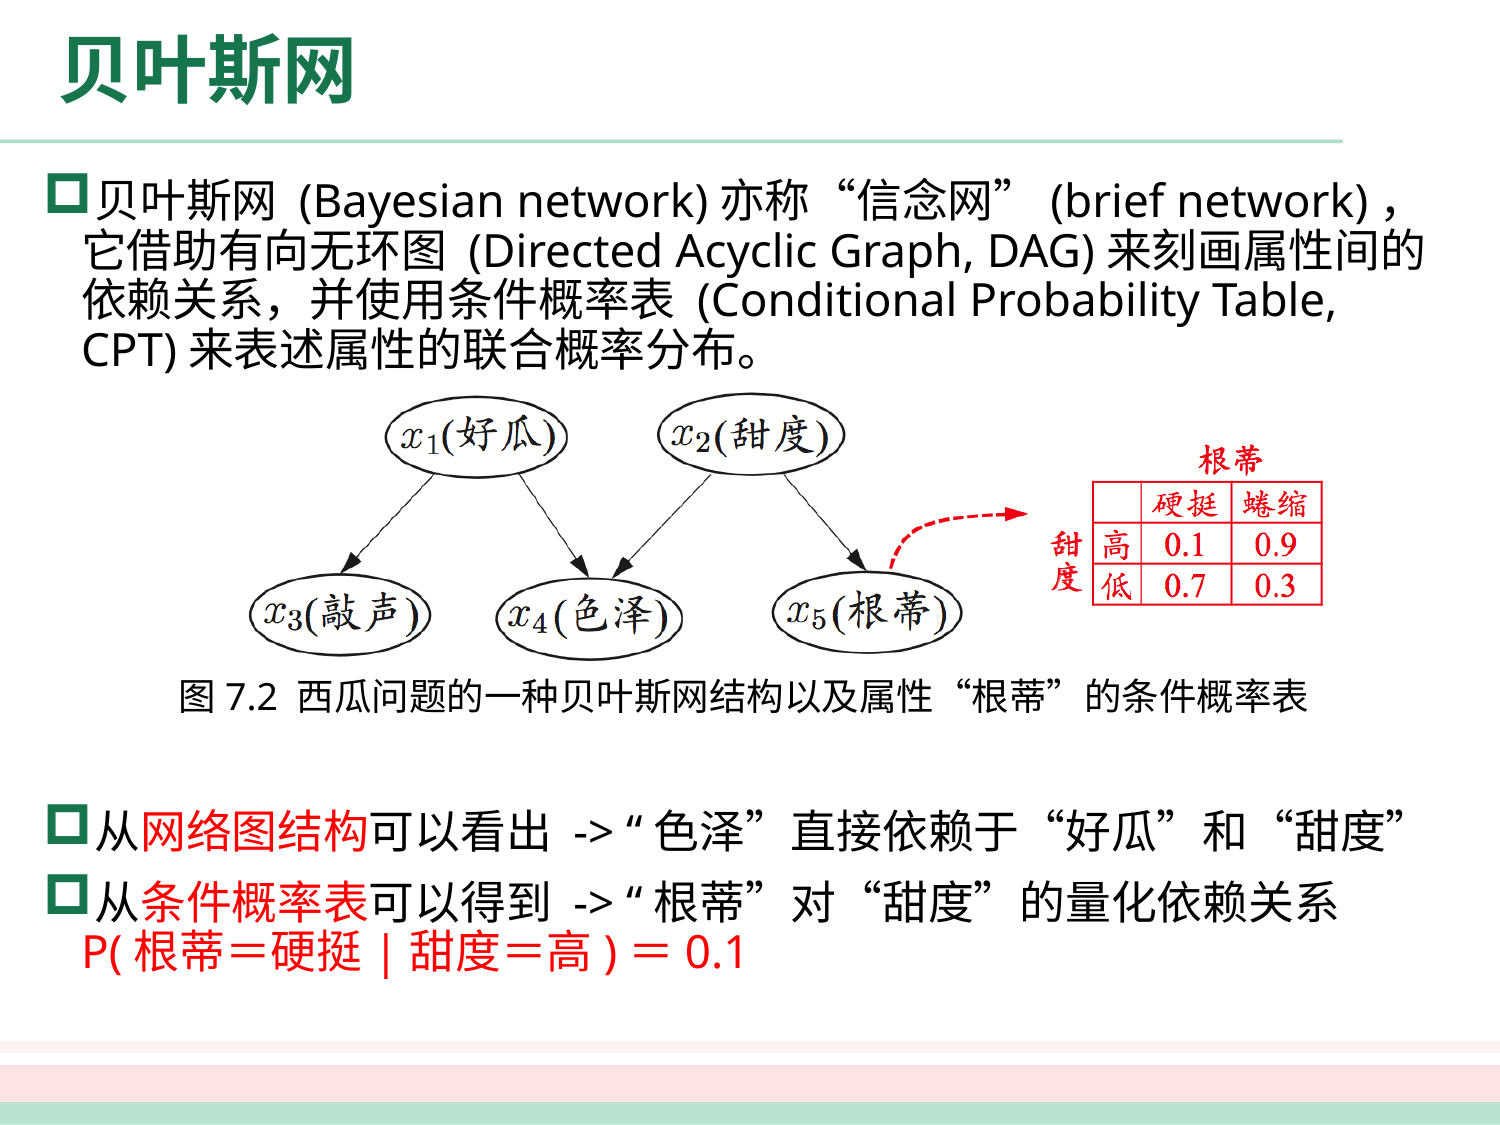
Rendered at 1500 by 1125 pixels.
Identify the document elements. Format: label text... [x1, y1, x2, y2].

title 贝叶斯网 [42, 8, 1223, 138]
picture [0, 0, 1500, 1125]
list 贝叶斯网 (Bayesian network)亦称“信念网”(brief network)，它借助有向无环图 (Directed Acyclic Graph, DAG)来刻画属性间的依赖关系，并使用条件概率表 (Conditional Probability Table, CPT)来表述属性的联合概率分布。 图7.2 西瓜问题的一种贝叶斯网结构以及属性“根蒂”的条件概率表 从网络图结构可以看出 -> “色泽”直接依赖于“好瓜”和“甜度” 从条件概率表可以得到 -> “根蒂”对“甜度”的量化依赖关系 P(根蒂＝硬挺|甜度＝高)＝0.1 [28, 170, 1460, 1058]
